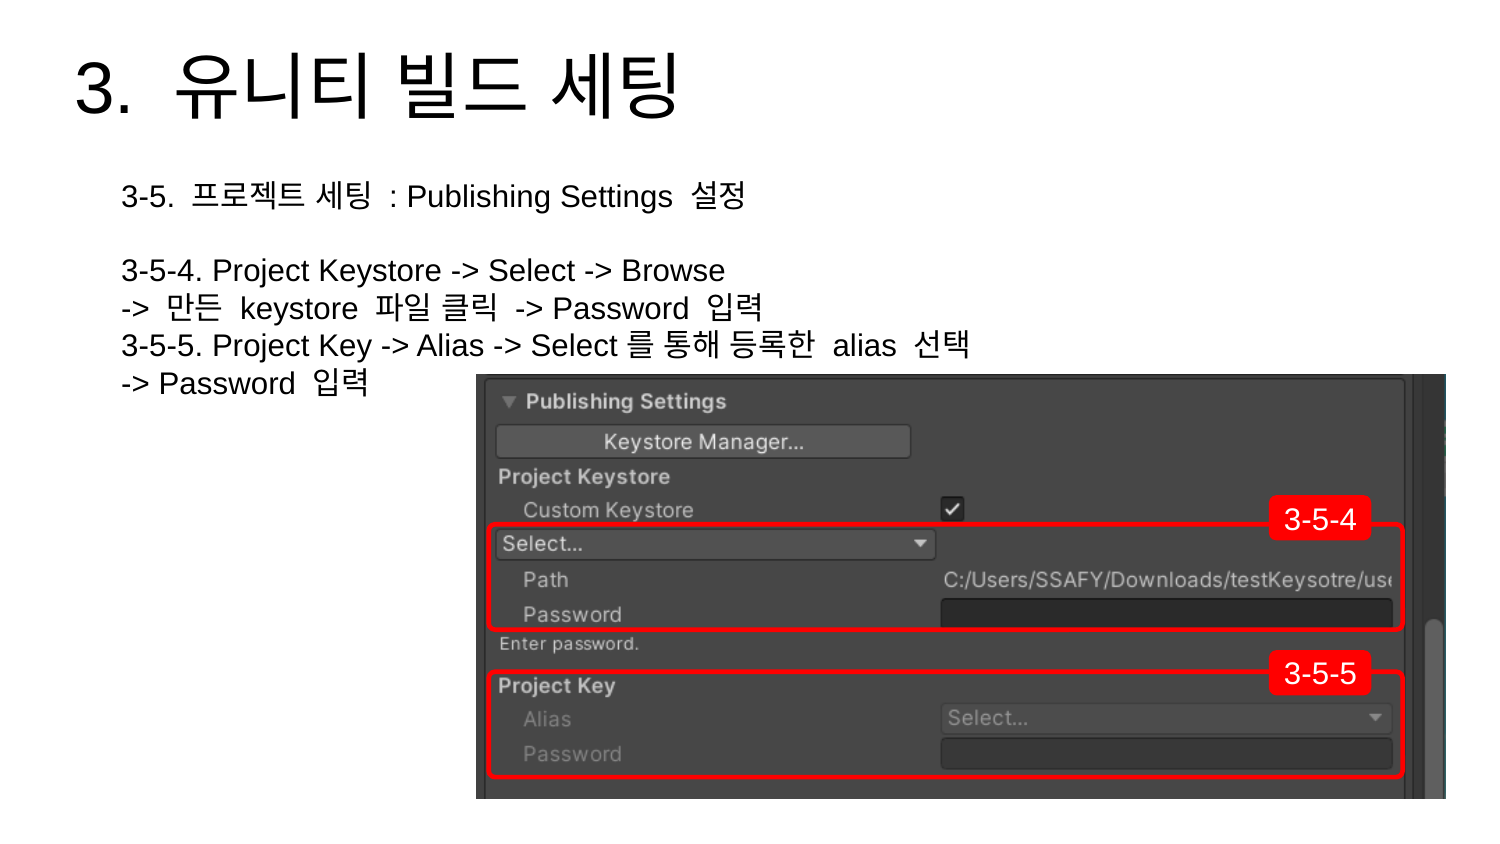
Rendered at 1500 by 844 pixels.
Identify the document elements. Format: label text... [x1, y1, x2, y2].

text_box 3. 유니티 빌드 세팅 [59, 25, 1029, 142]
picture [476, 373, 1446, 799]
text_box 3-5. 프로젝트 세팅 : Publishing Settings 설정 3-5-4. Project Keystore -> Select -> Browse -> 만든 keystore 파일 클릭 -> Password 입력 3-5-5. Project Key -> Alias -> Select를 통해 등록한 alias 선택 -> Password 입력 [31, 160, 1330, 799]
